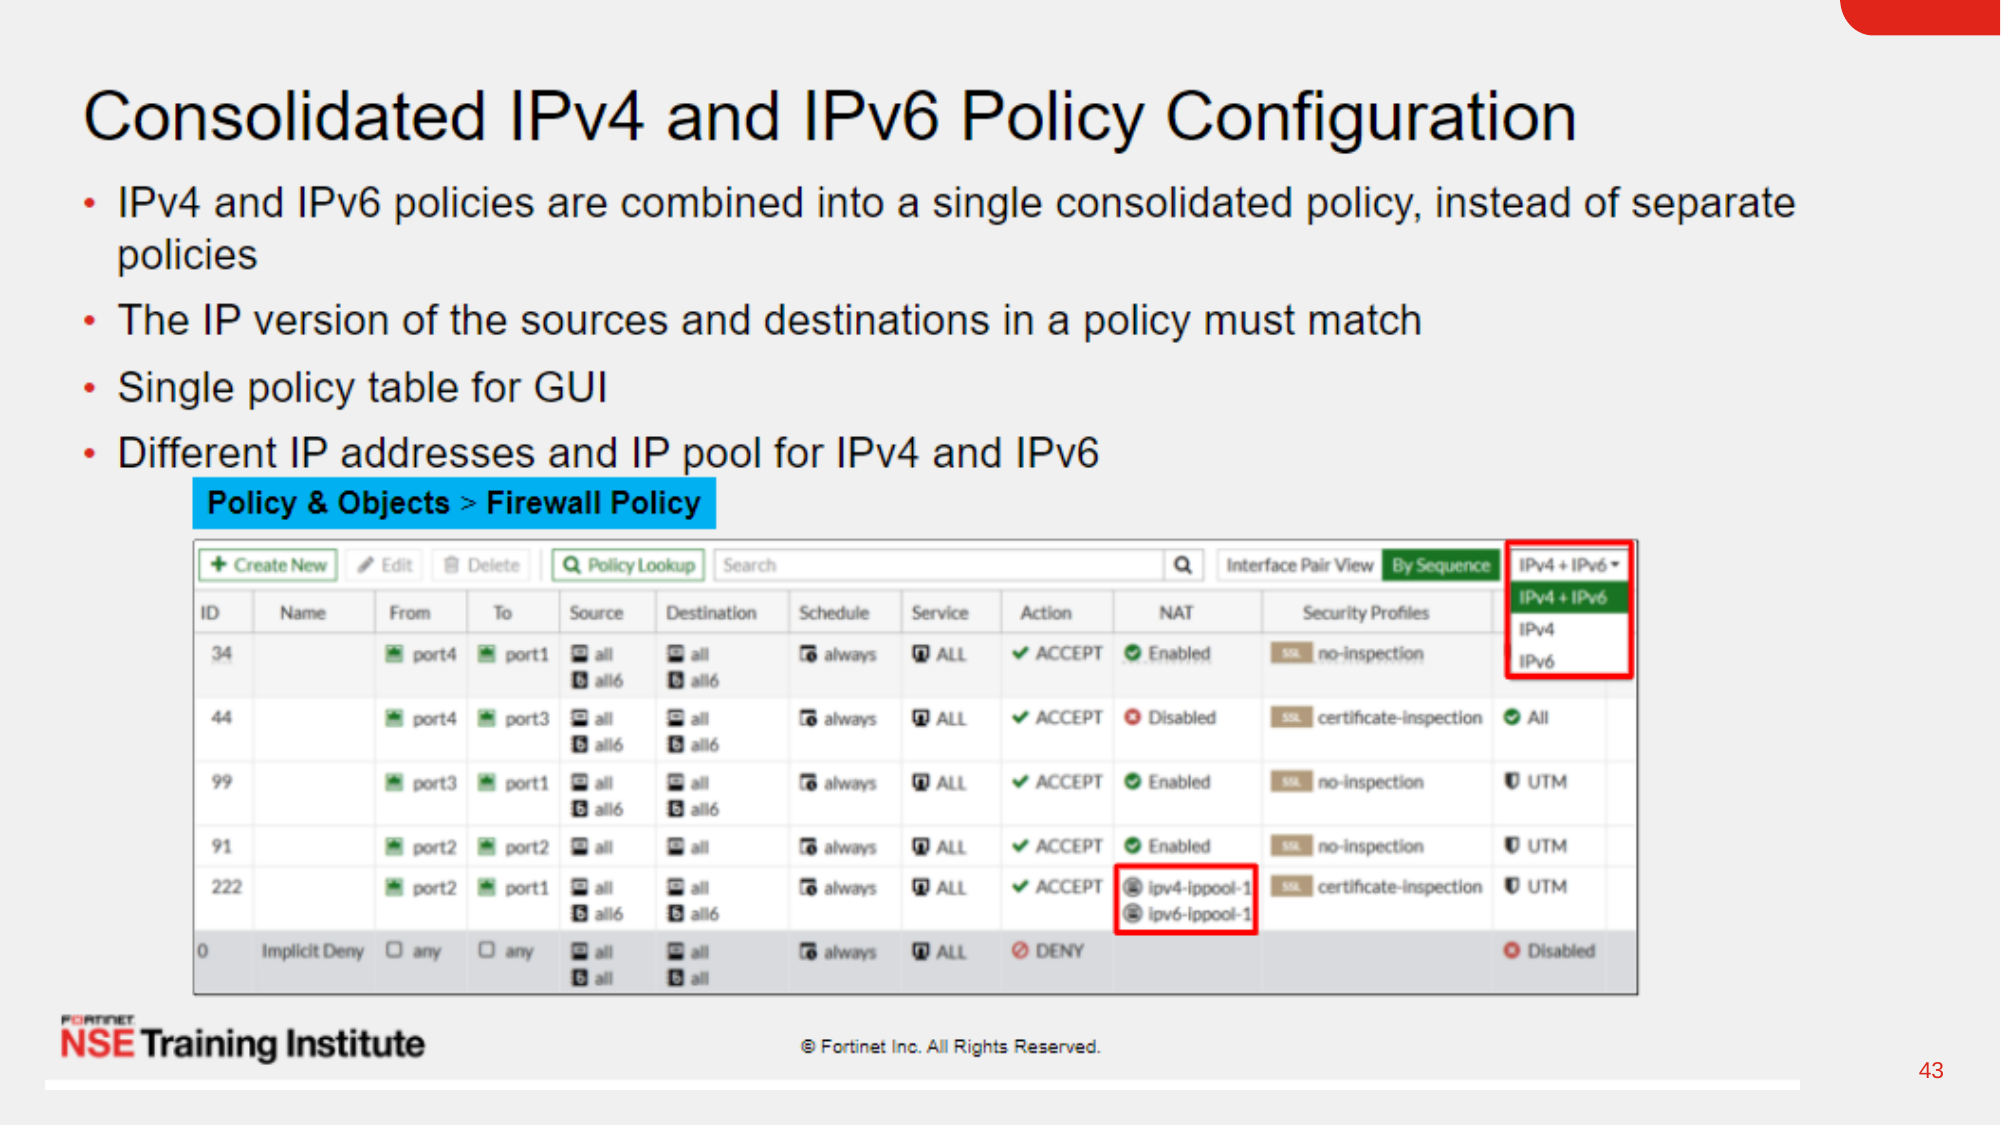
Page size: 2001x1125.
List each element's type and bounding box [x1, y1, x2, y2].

picture [45, 77, 1800, 1090]
